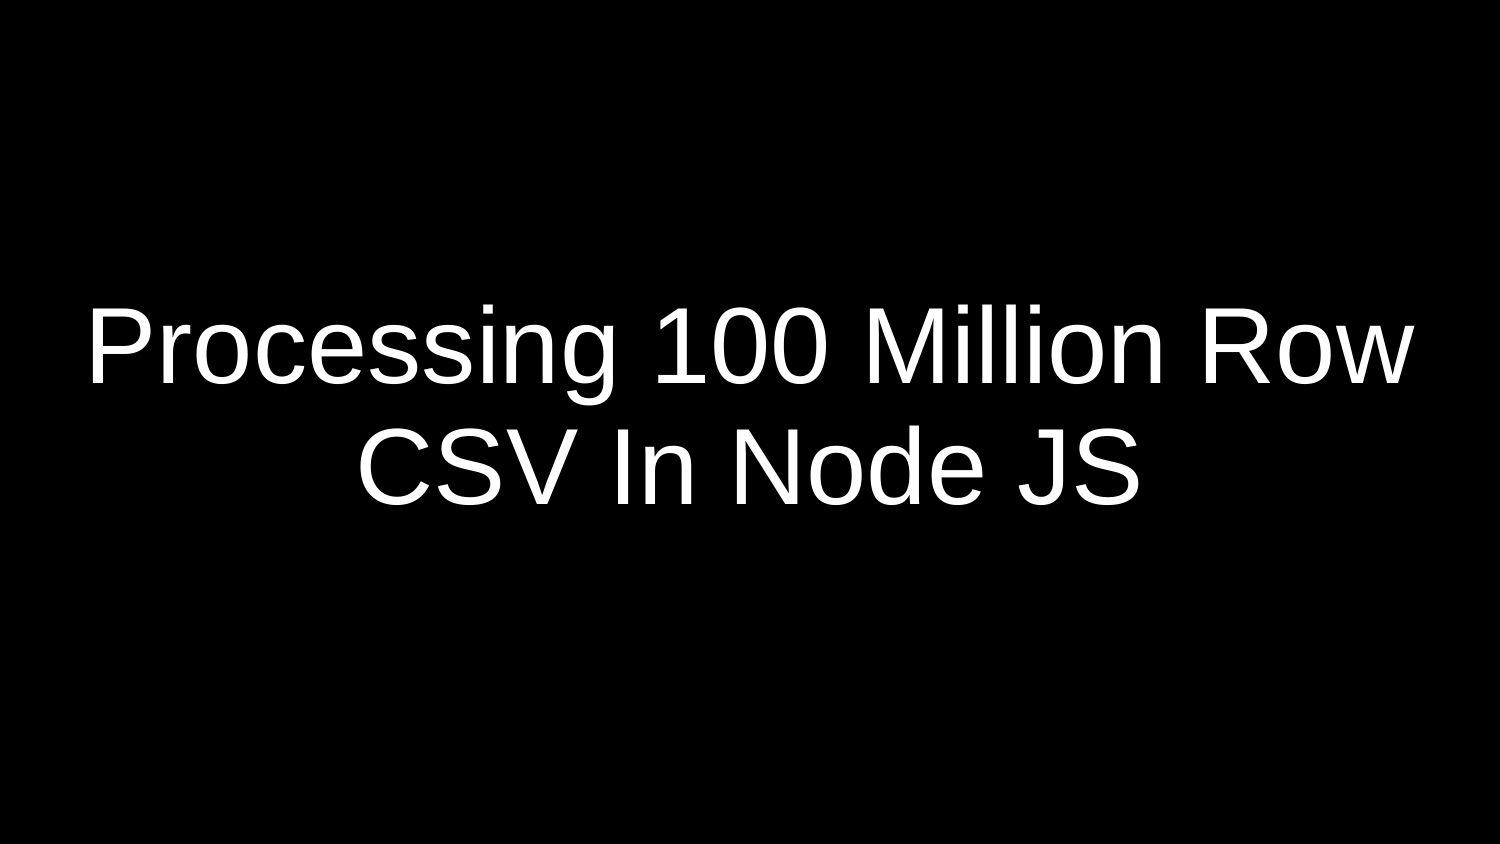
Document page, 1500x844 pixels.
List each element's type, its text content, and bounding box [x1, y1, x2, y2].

title Processing 100 Million Row CSV In Node JS [51, 205, 1449, 543]
